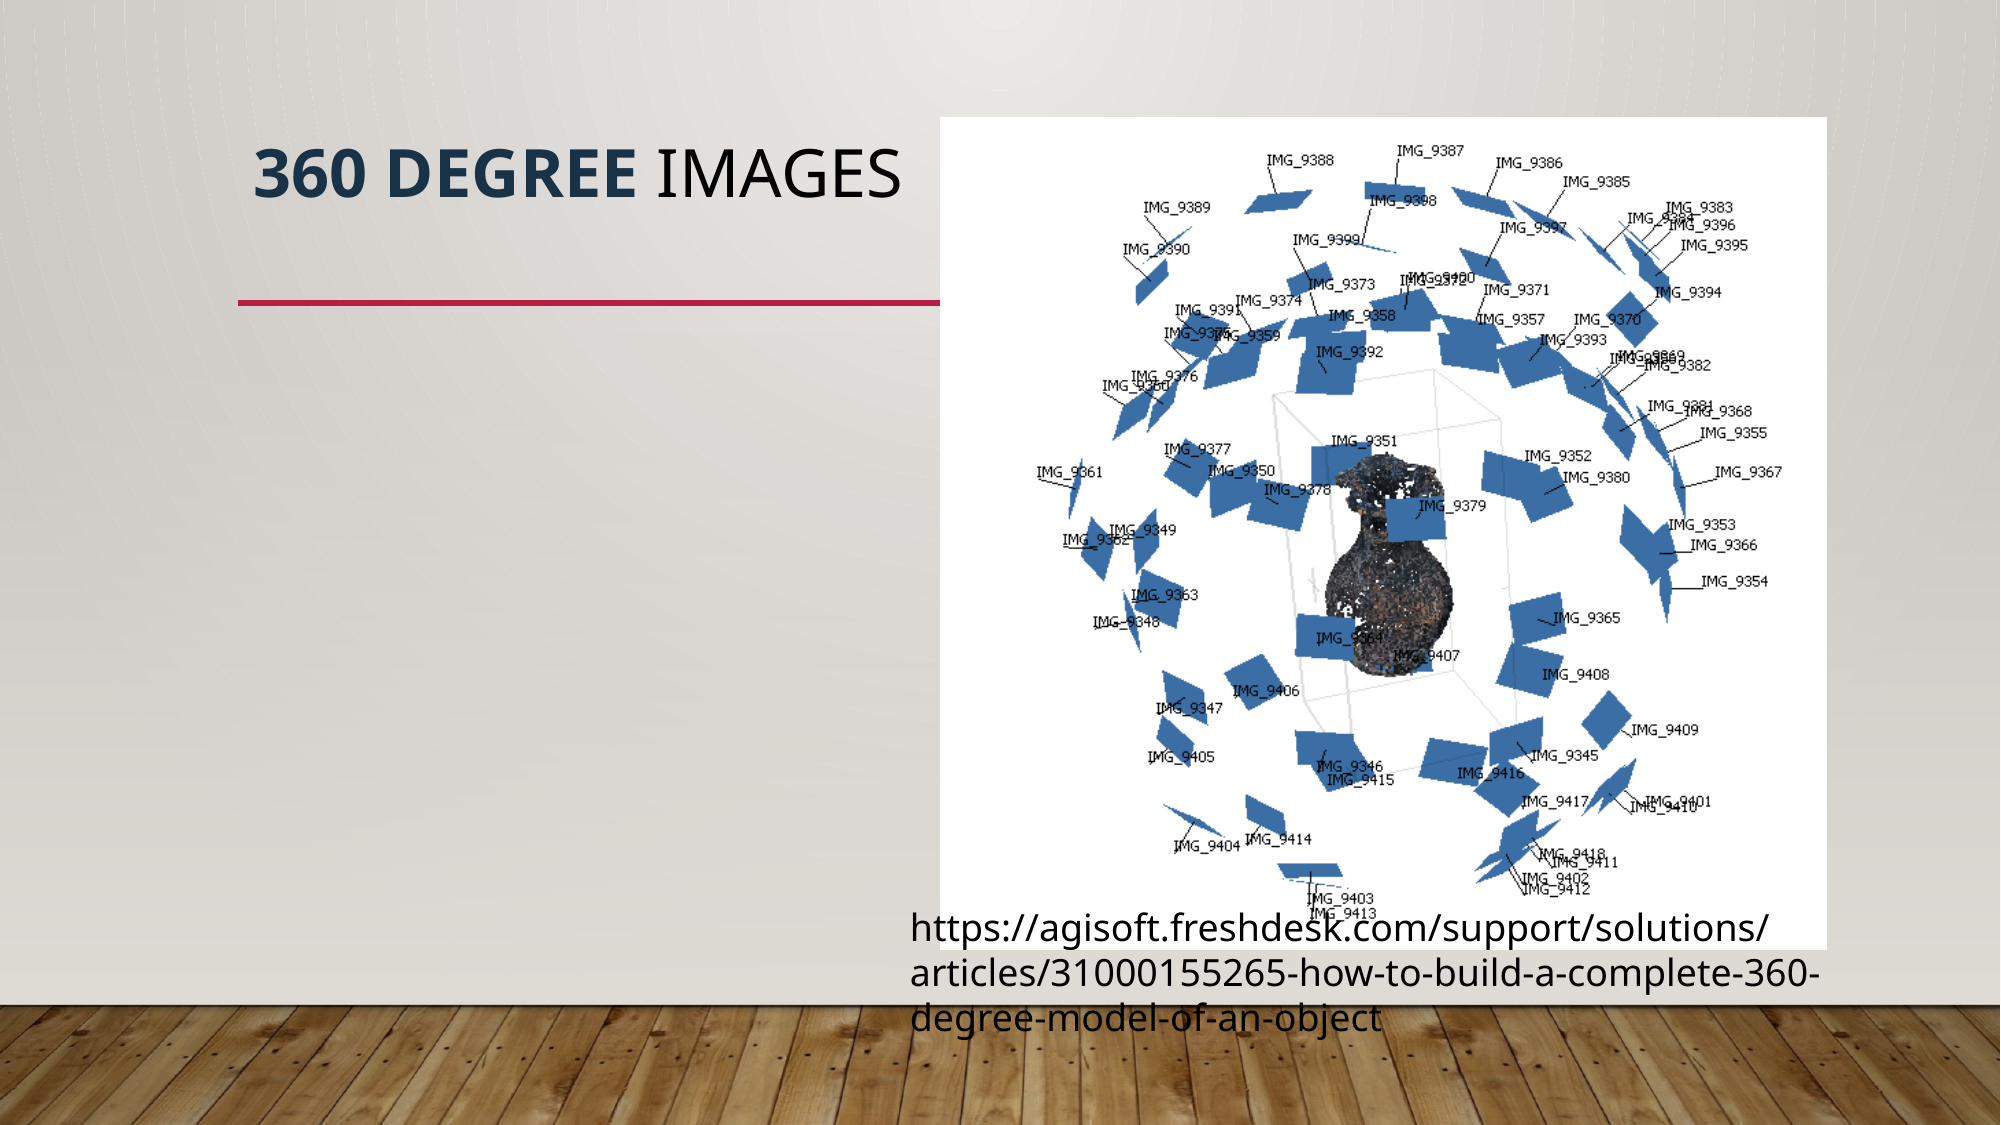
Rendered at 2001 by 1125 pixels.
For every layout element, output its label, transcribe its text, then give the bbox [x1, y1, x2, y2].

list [940, 117, 1827, 951]
text_box https://agisoft.freshdesk.com/support/solutions/articles/31000155265-how-to-build-a-complete-360-degree-model-of-an-object [895, 896, 1897, 1047]
picture [0, 1005, 2000, 1125]
title 360 degree images [238, 131, 940, 305]
